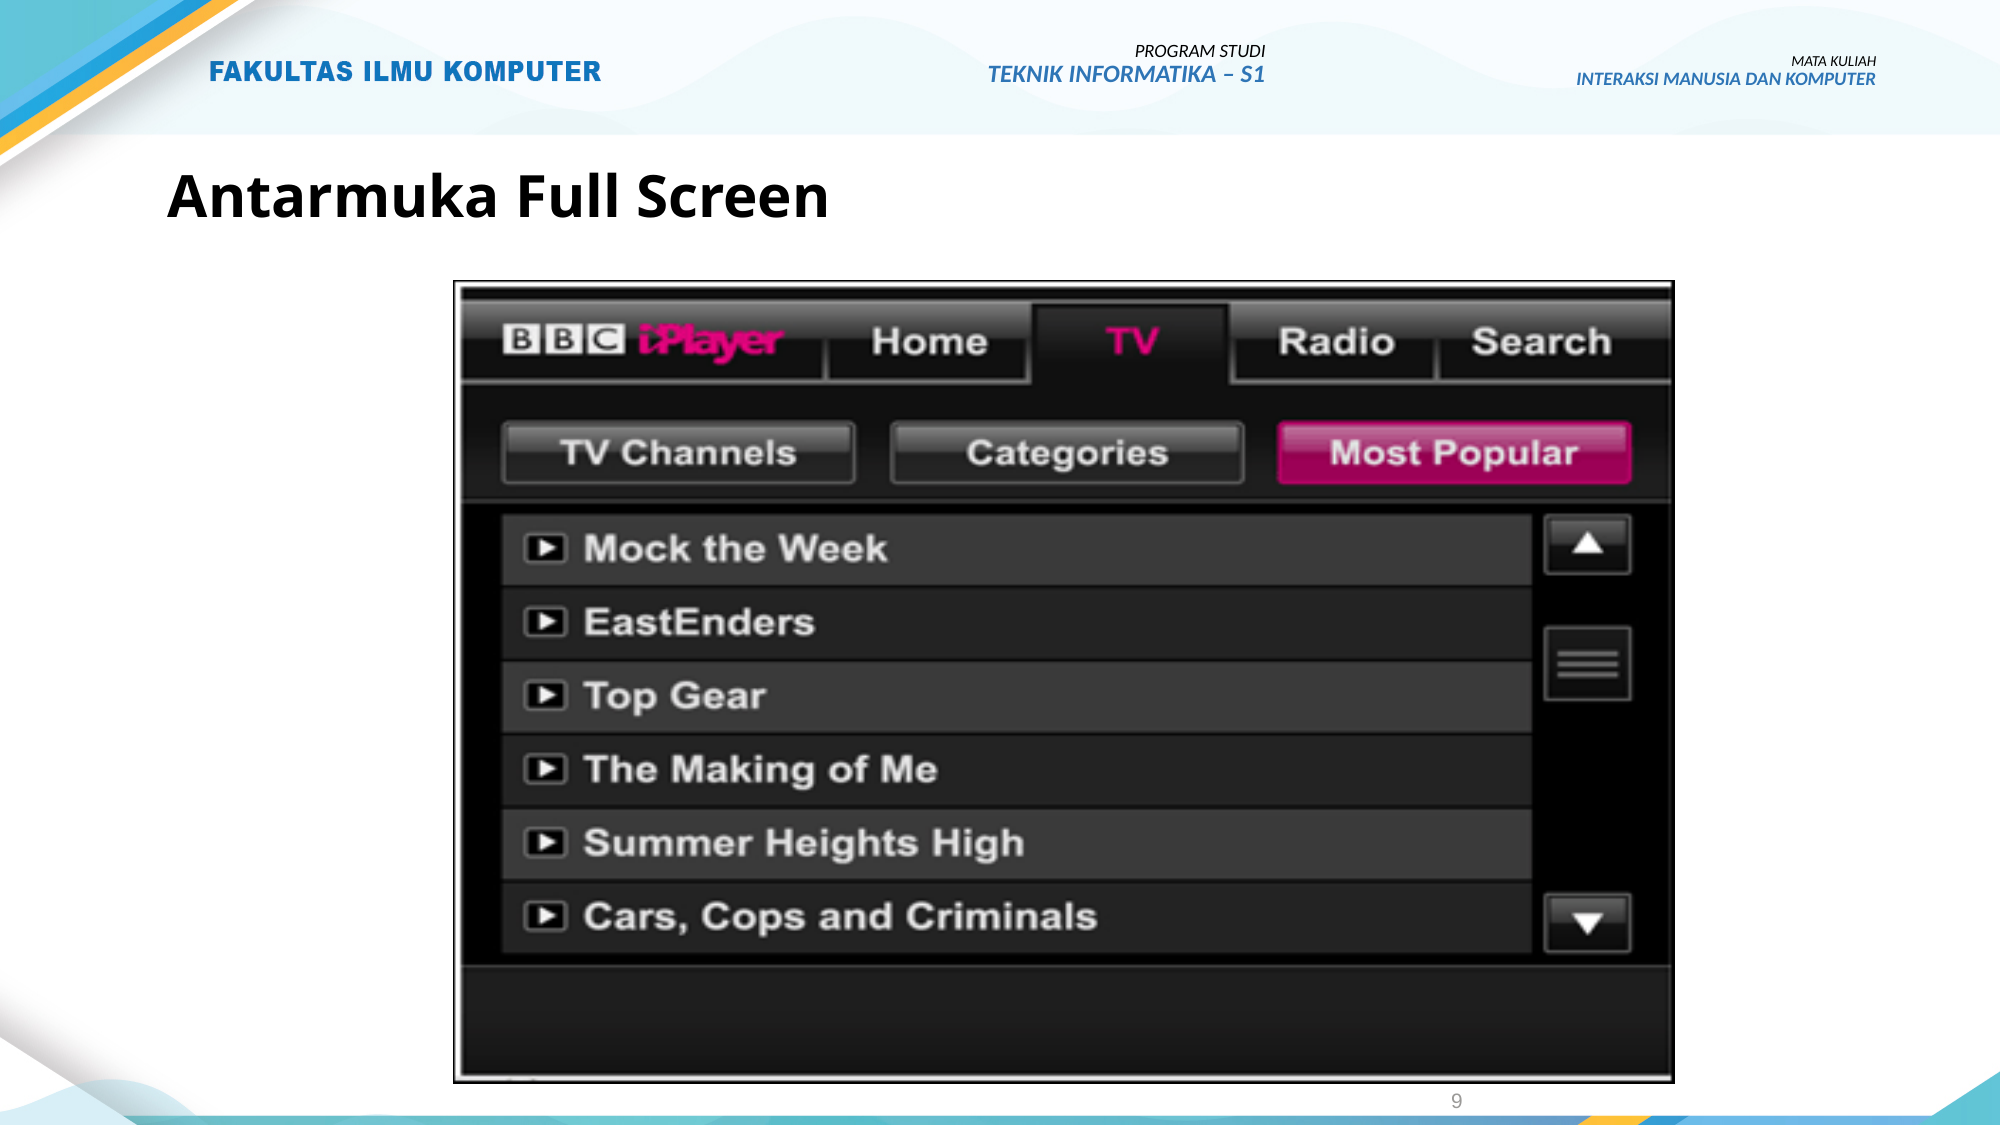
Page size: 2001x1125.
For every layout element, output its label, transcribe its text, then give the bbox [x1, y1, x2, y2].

slide_number 9 [1337, 1084, 1463, 1114]
picture [0, 0, 2000, 1125]
title Antarmuka Full Screen [152, 132, 1752, 265]
text_box PROGRAM STUDI TEKNIK INFORMATIKA – S1 [904, 33, 1281, 118]
text_box MATA KULIAH INTERAKSI MANUSIA DAN KOMPUTER [1560, 45, 1892, 118]
